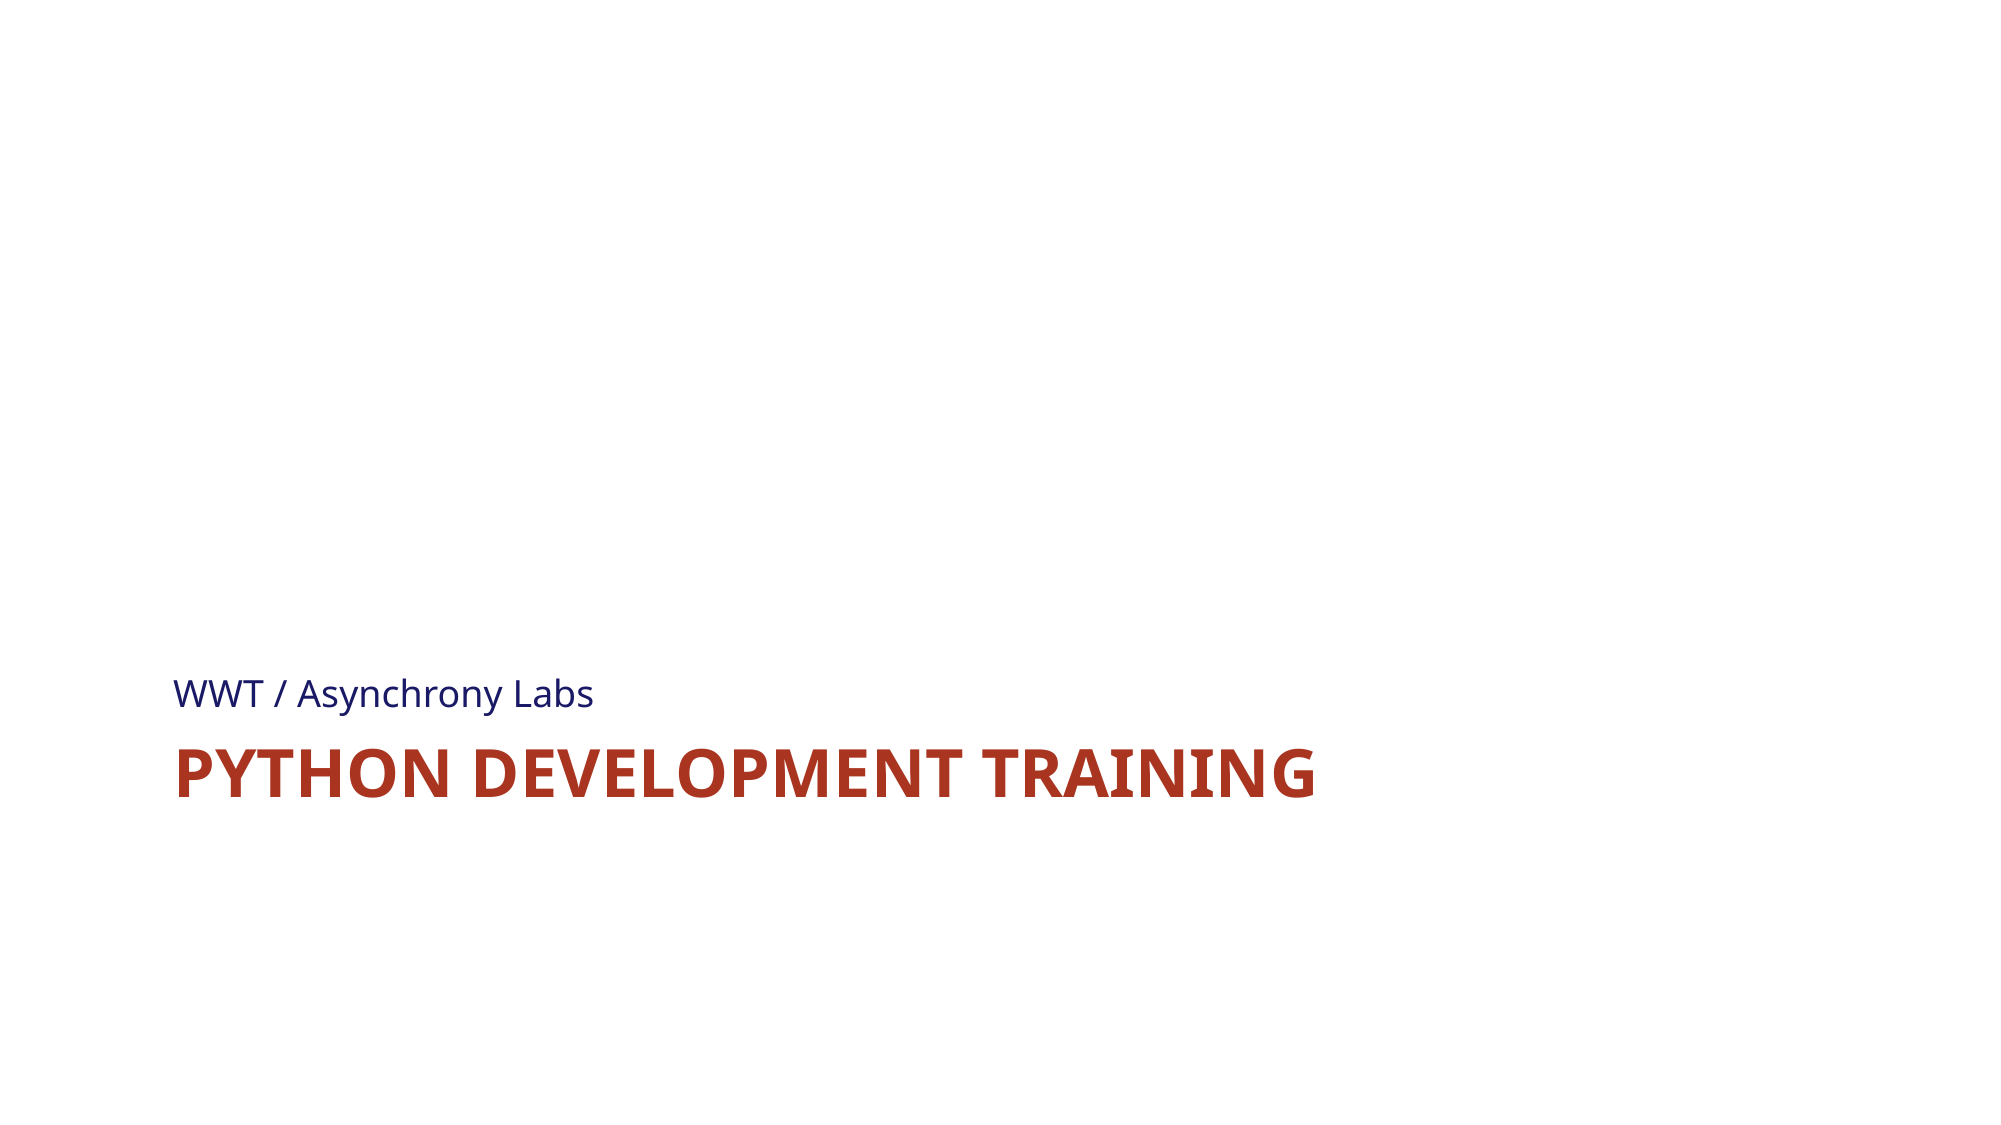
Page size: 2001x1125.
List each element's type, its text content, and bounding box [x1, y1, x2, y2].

title Python Development Training [158, 723, 1858, 947]
list WWT / Asynchrony Labs [158, 476, 1858, 723]
